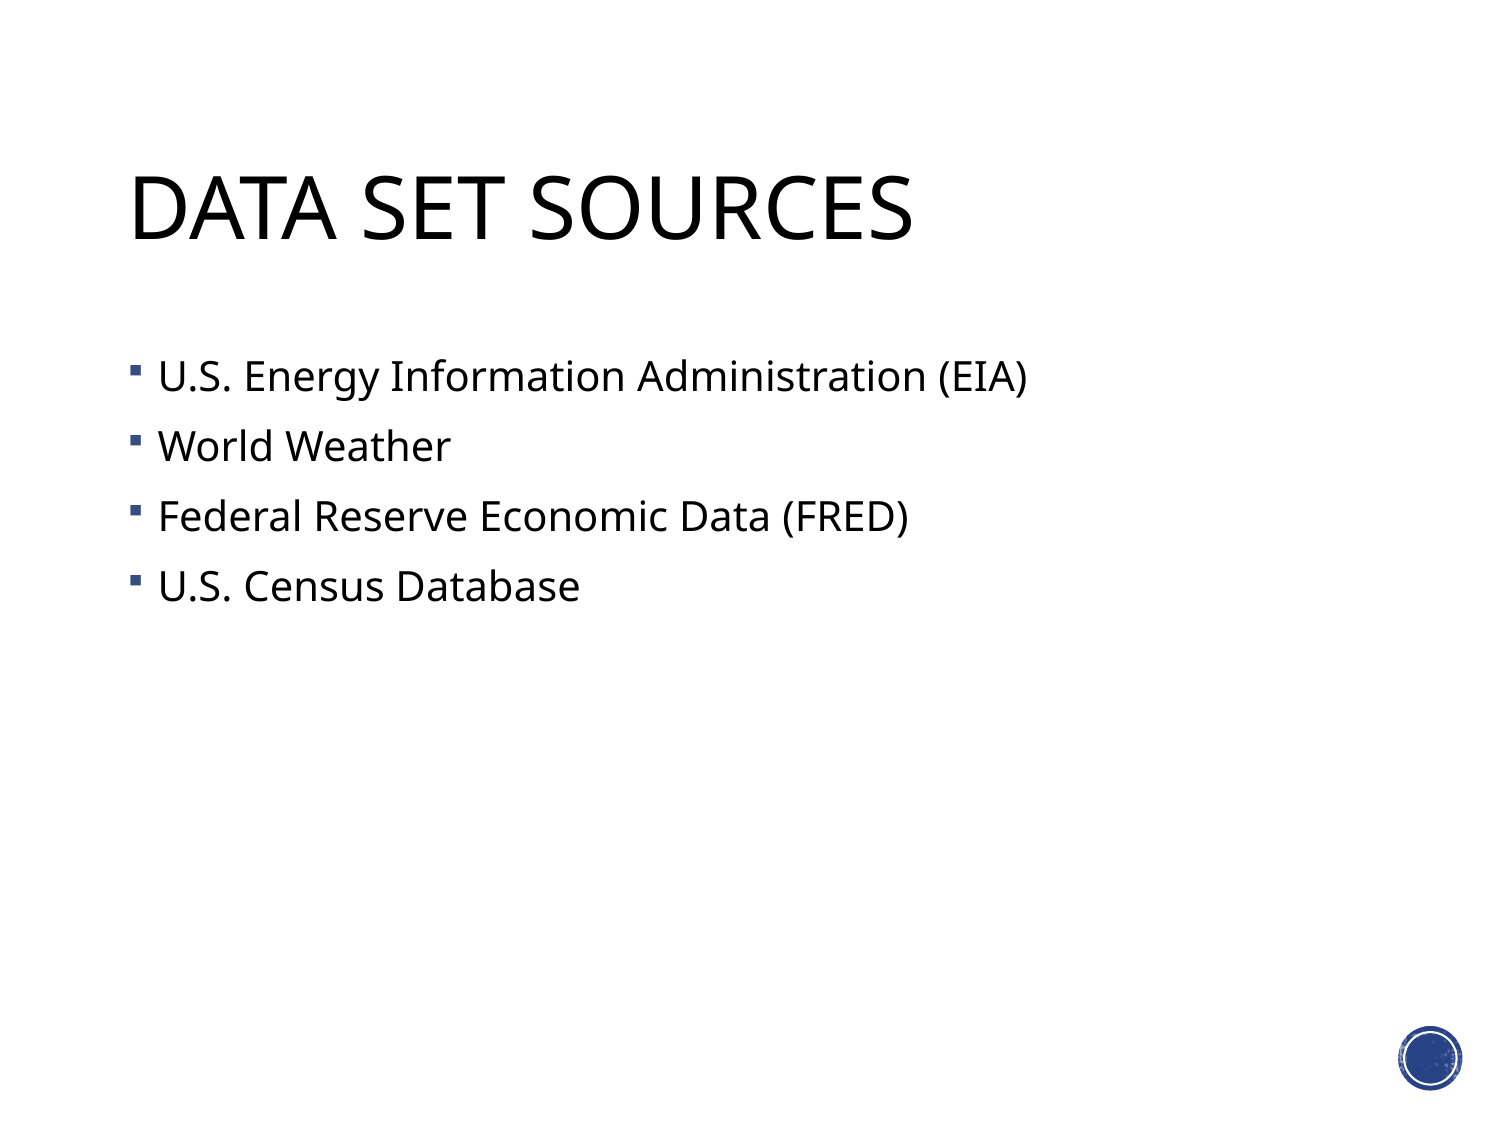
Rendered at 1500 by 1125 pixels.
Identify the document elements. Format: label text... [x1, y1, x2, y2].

list U.S. Energy Information Administration (EIA) World Weather Federal Reserve Economic Data (FRED) U.S. Census Database [112, 348, 1388, 1013]
title Data Set Sources [112, 79, 1388, 344]
